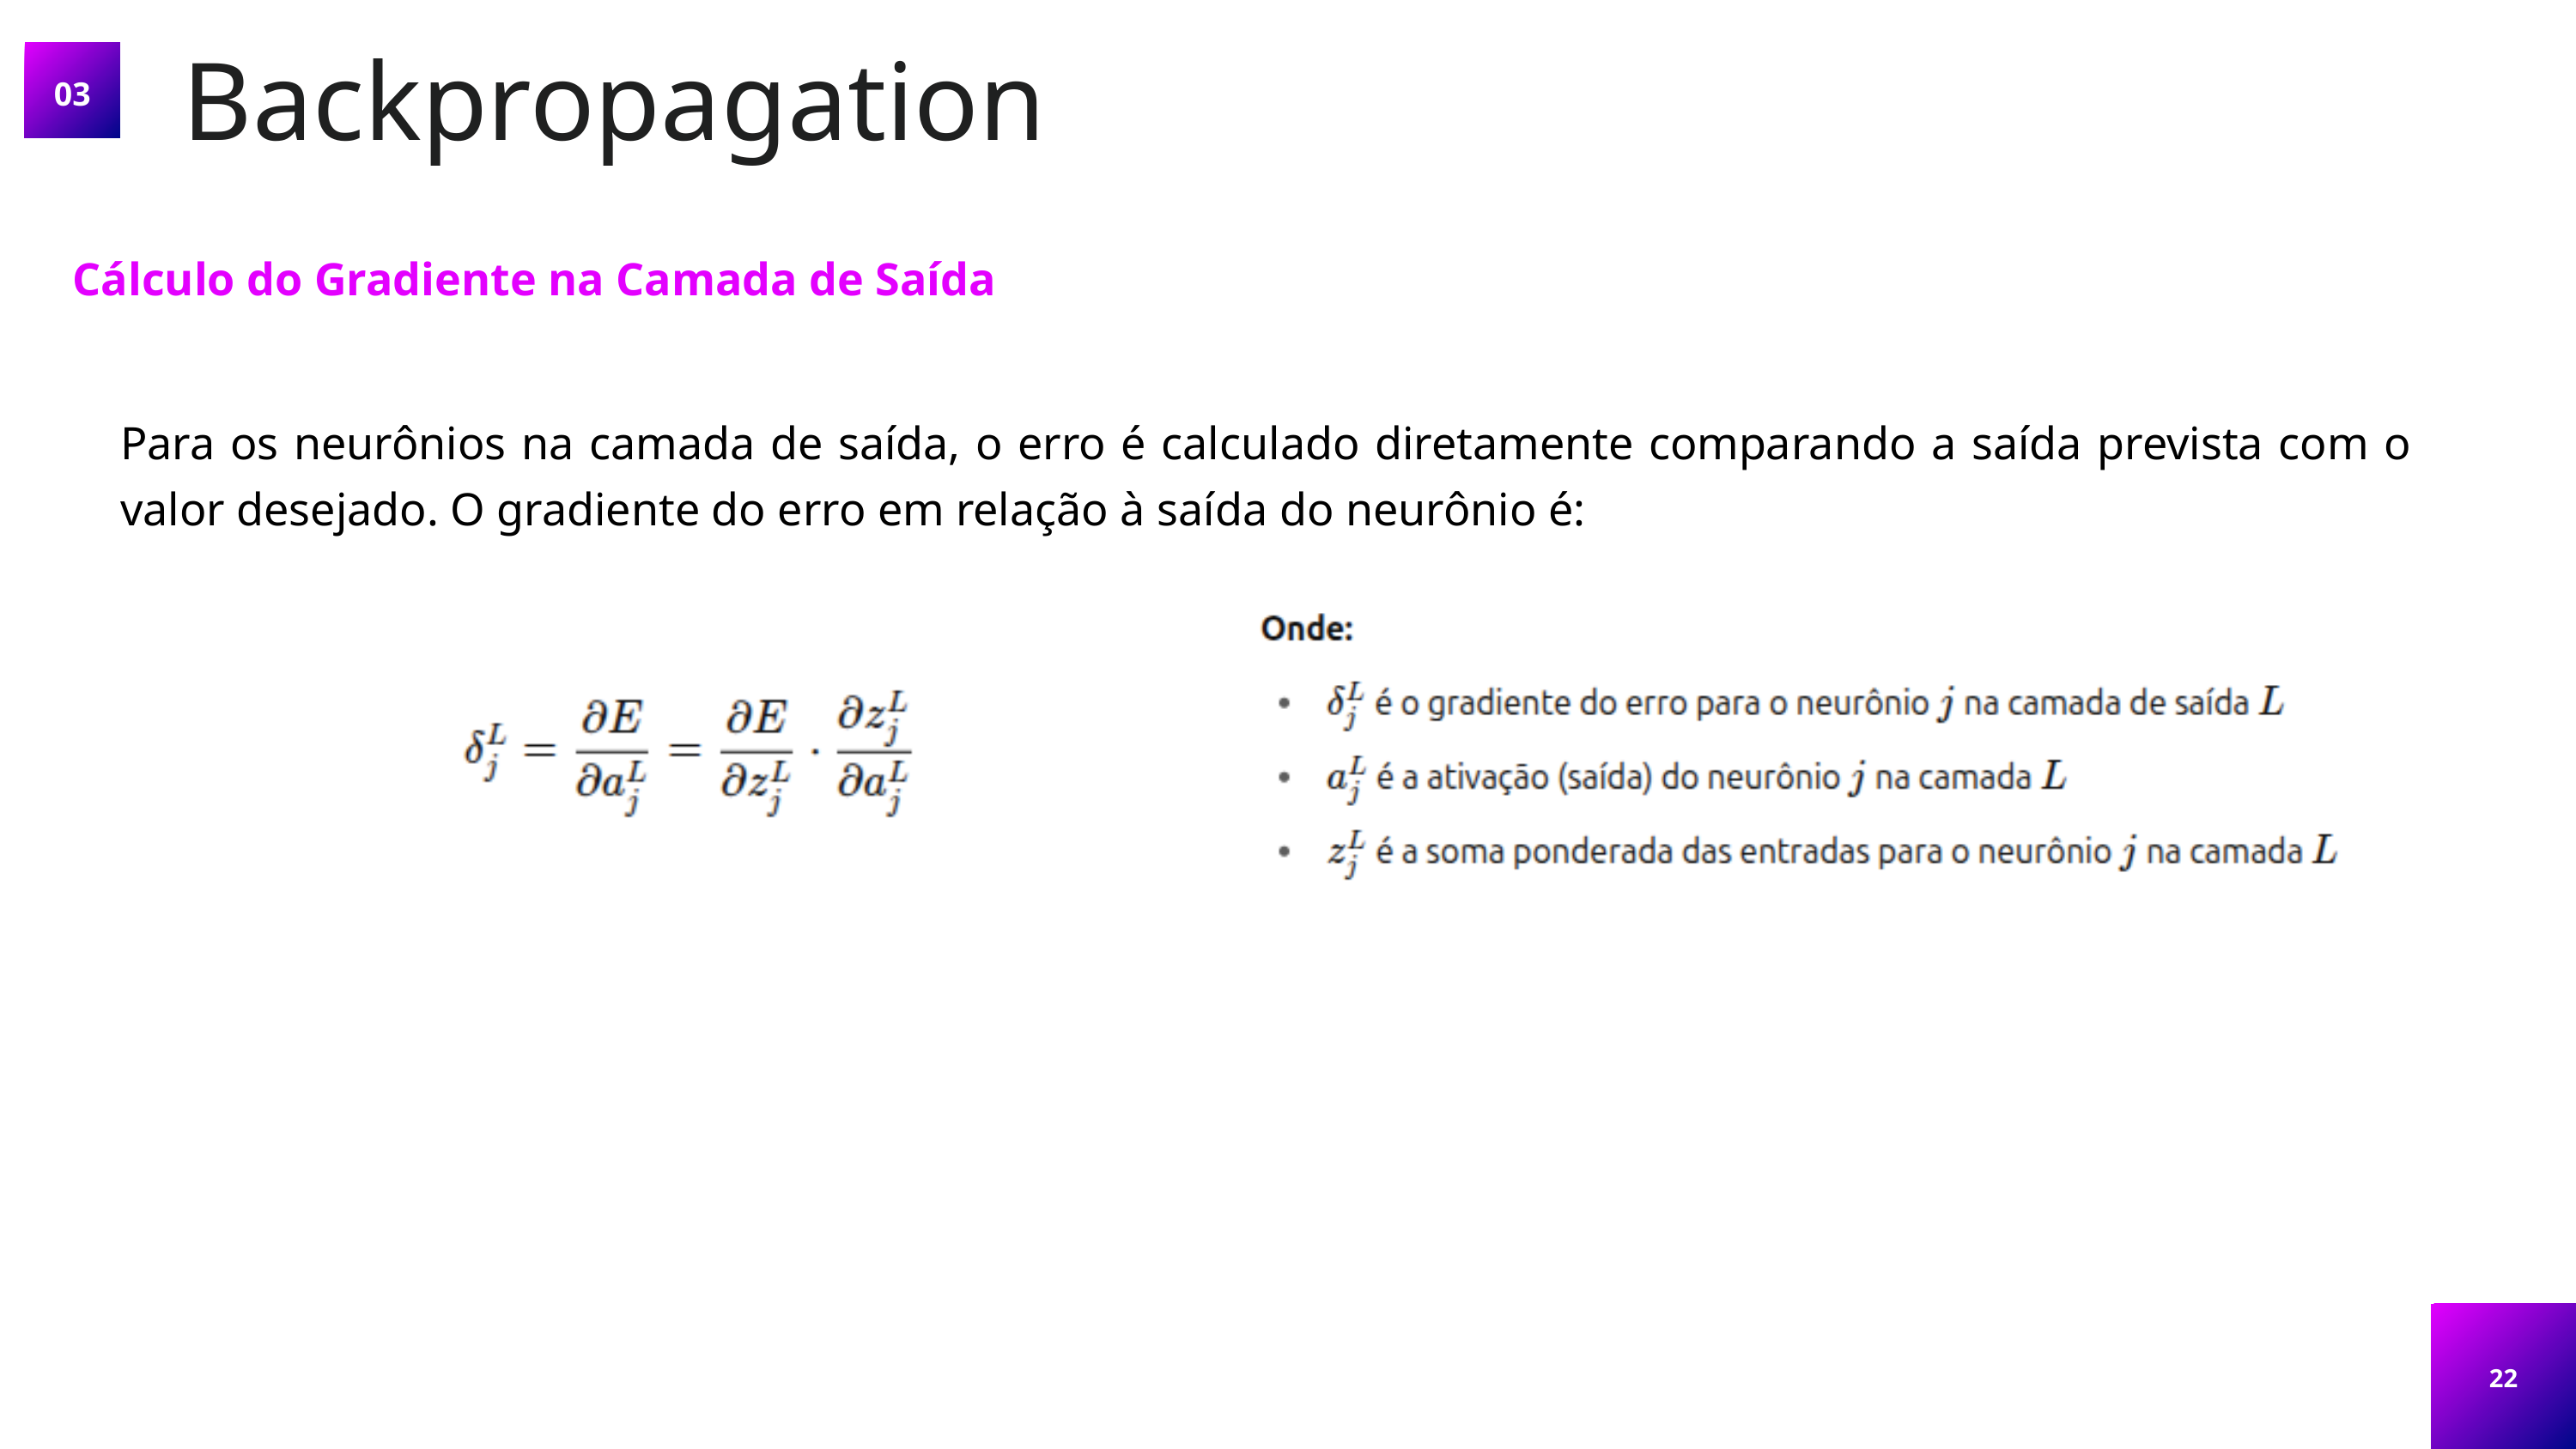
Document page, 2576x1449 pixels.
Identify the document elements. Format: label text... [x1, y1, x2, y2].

text_box Cálculo do Gradiente na Camada de Saída [72, 241, 1029, 367]
text_box [434, 677, 966, 846]
text_box Para os neurônios na camada de saída, o erro é calculado diretamente comparando a saída prevista com o valor desejado. O gradiente do erro em relação à saída do neurônio é: [119, 403, 2413, 601]
text_box Backpropagation [182, 31, 1472, 294]
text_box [24, 42, 121, 138]
text_box [1242, 602, 2431, 920]
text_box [2430, 1282, 2576, 1449]
